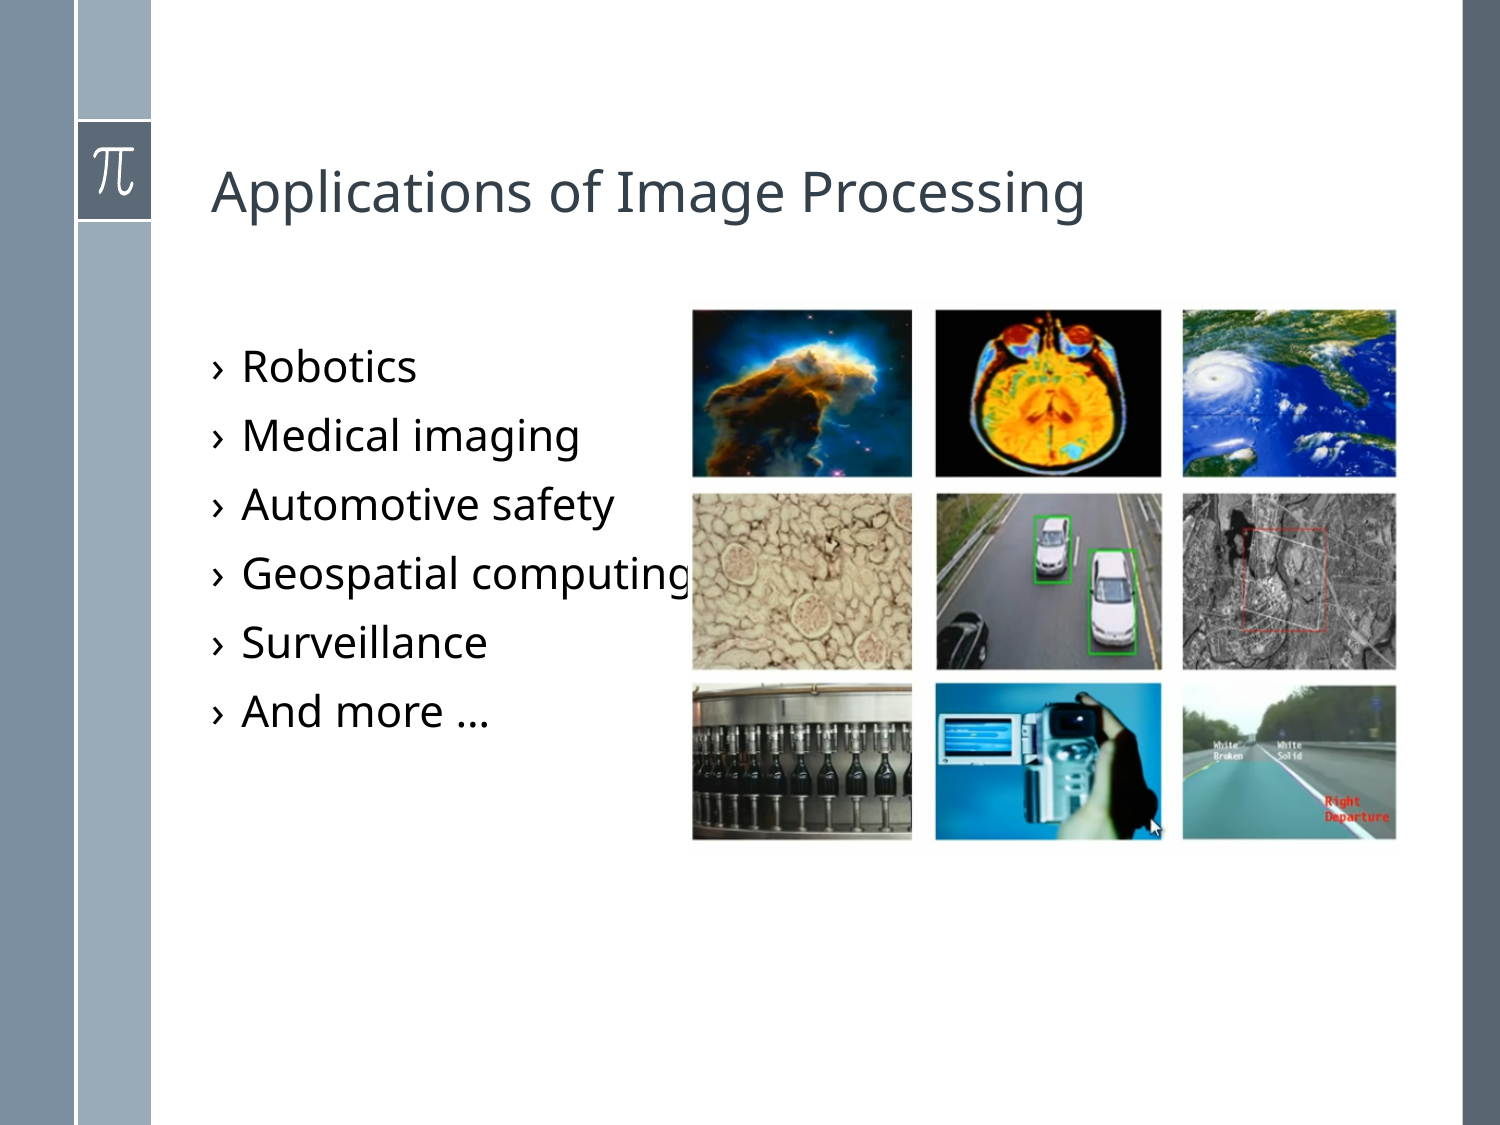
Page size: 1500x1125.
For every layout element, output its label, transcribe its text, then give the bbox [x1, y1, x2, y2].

list Robotics Medical imaging Automotive safety Geospatial computing Surveillance And more … [196, 262, 1400, 1013]
picture [687, 299, 1400, 850]
title Applications of Image Processing [196, 29, 1400, 233]
